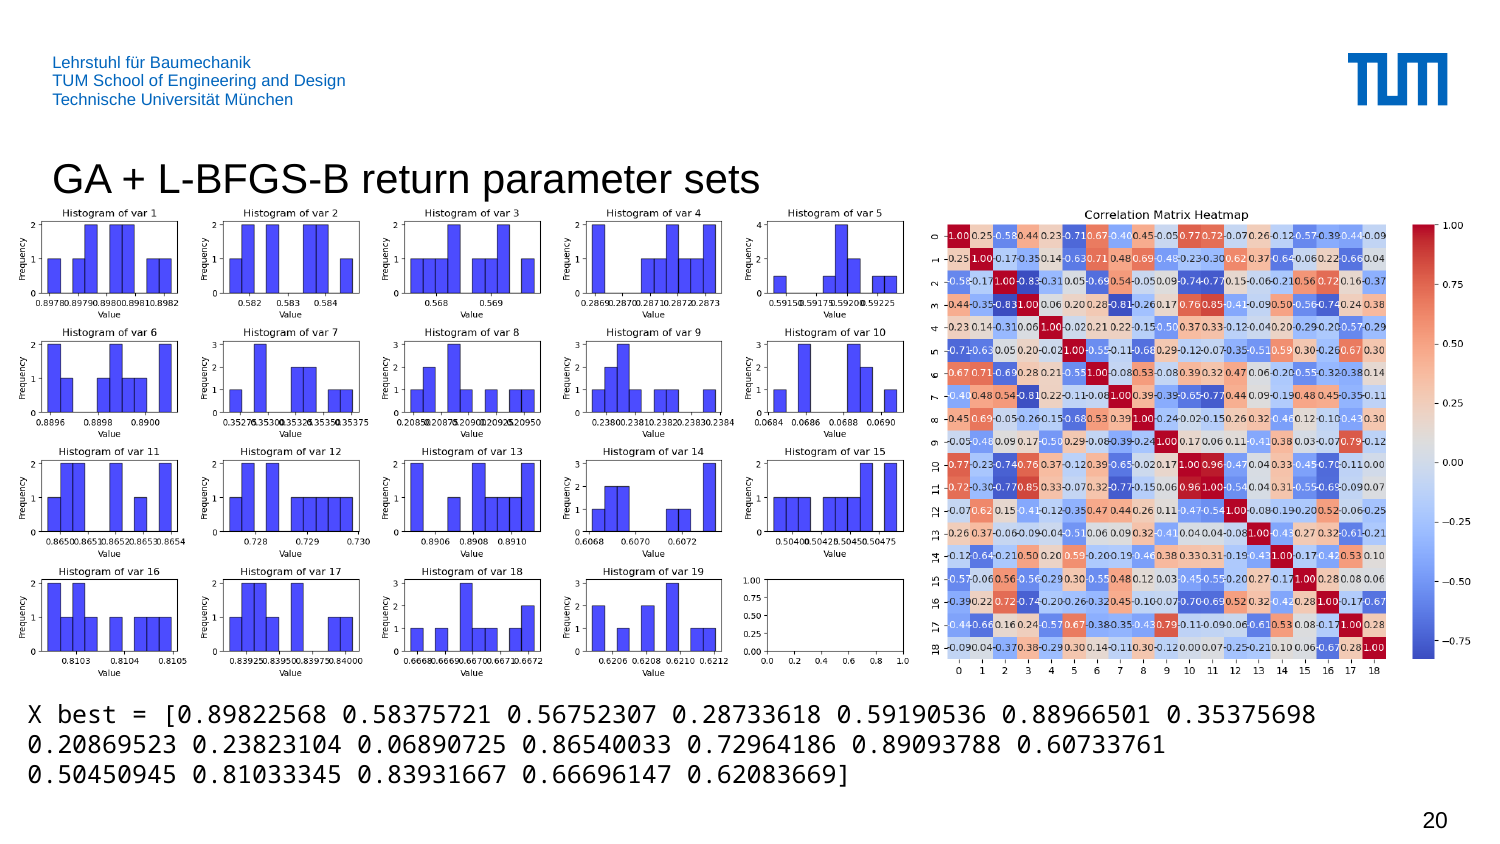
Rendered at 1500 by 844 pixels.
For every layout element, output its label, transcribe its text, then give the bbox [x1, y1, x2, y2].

picture [923, 202, 1478, 684]
picture [12, 203, 915, 684]
slide_number 20 [1111, 796, 1448, 842]
text_box X best = [0.89822568 0.58375721 0.56752307 0.28733618 0.59190536 0.88966501 0.35375698 0.20869523 0.23823104 0.06890725 0.86540033 0.72964186 0.89093788 0.60733761 0.50450945 0.81033345 0.83931667 0.66696147 0.62083669] [12, 690, 1338, 796]
title GA + L-BFGS-B return parameter sets [51, 134, 1449, 196]
